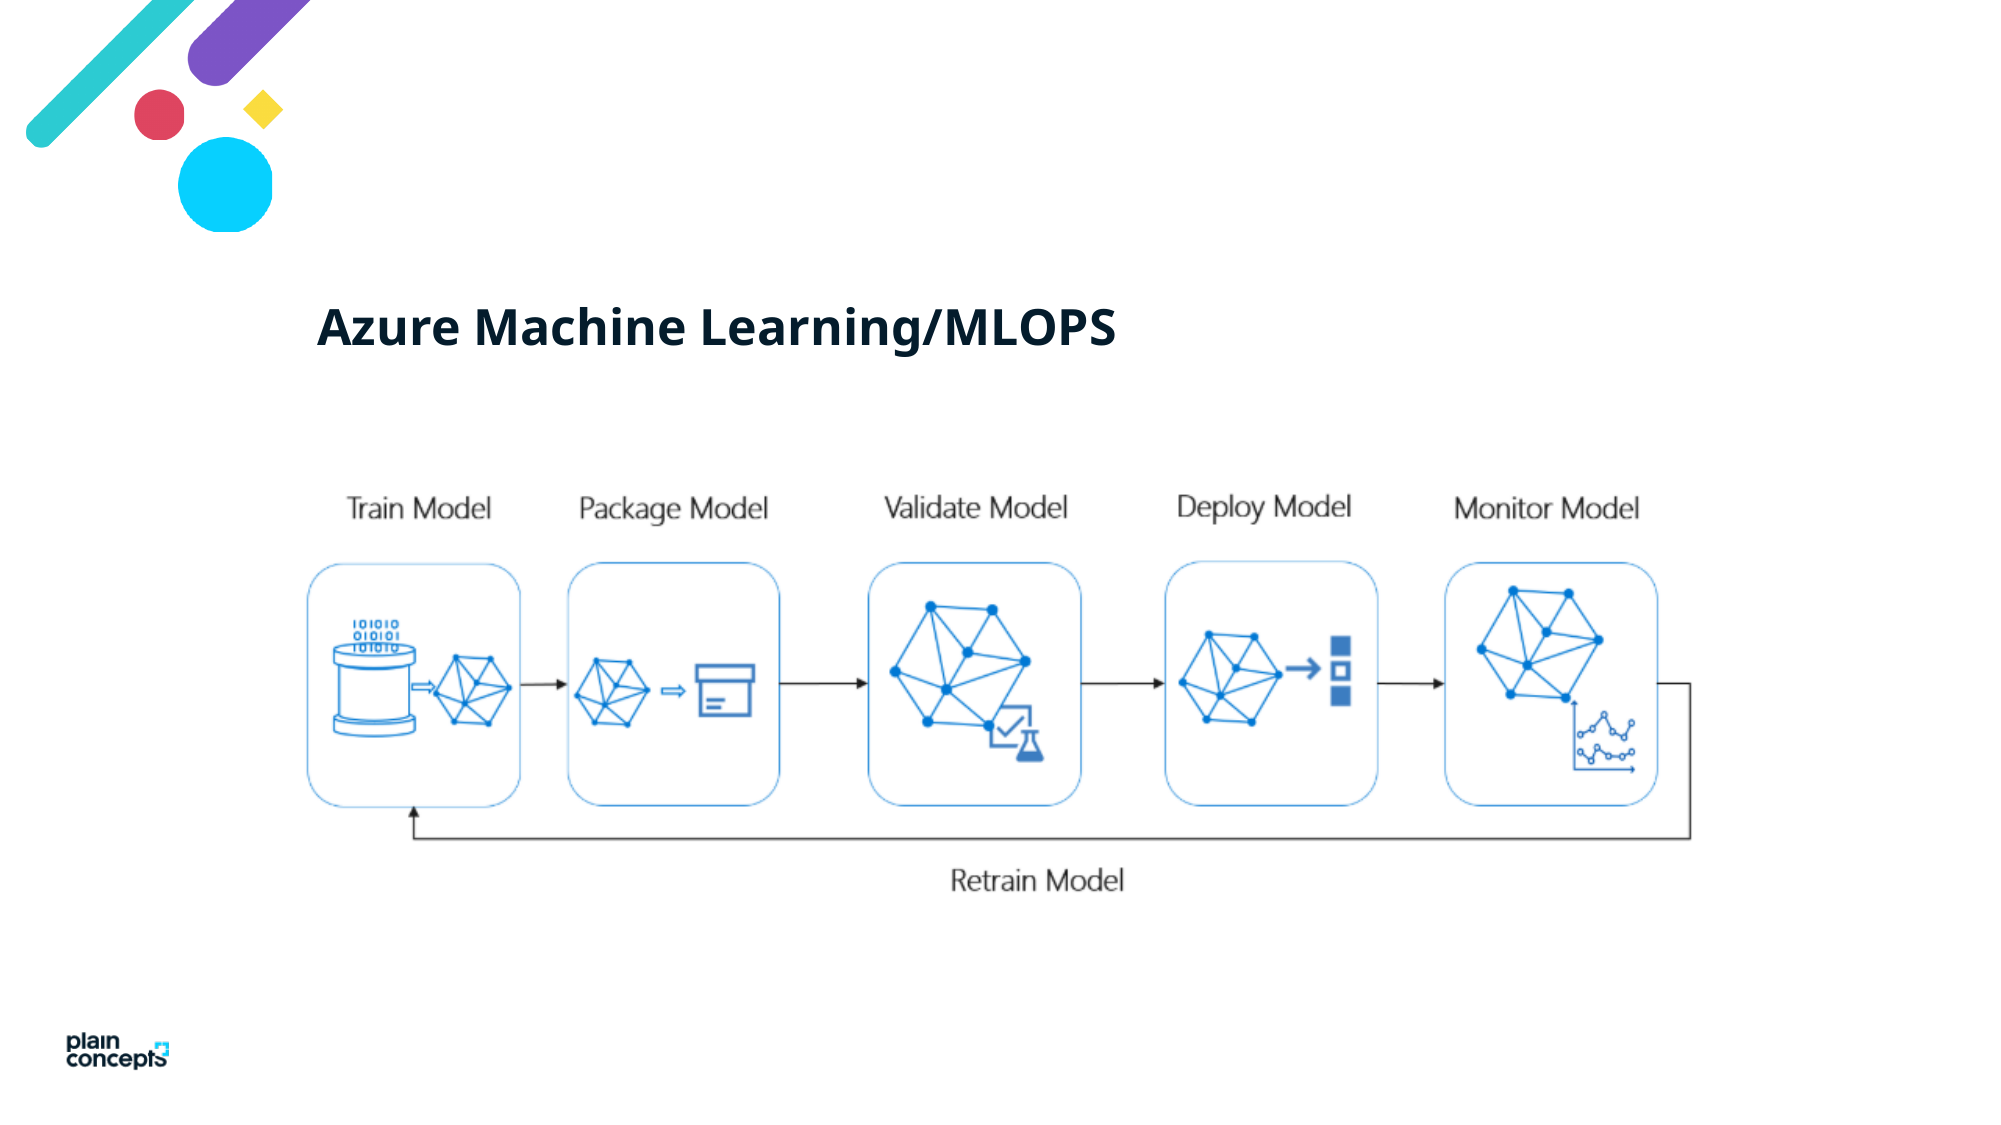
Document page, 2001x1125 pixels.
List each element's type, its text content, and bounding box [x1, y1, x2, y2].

title Azure Machine Learning/MLOPS [302, 136, 1308, 364]
picture [0, 0, 2001, 1125]
